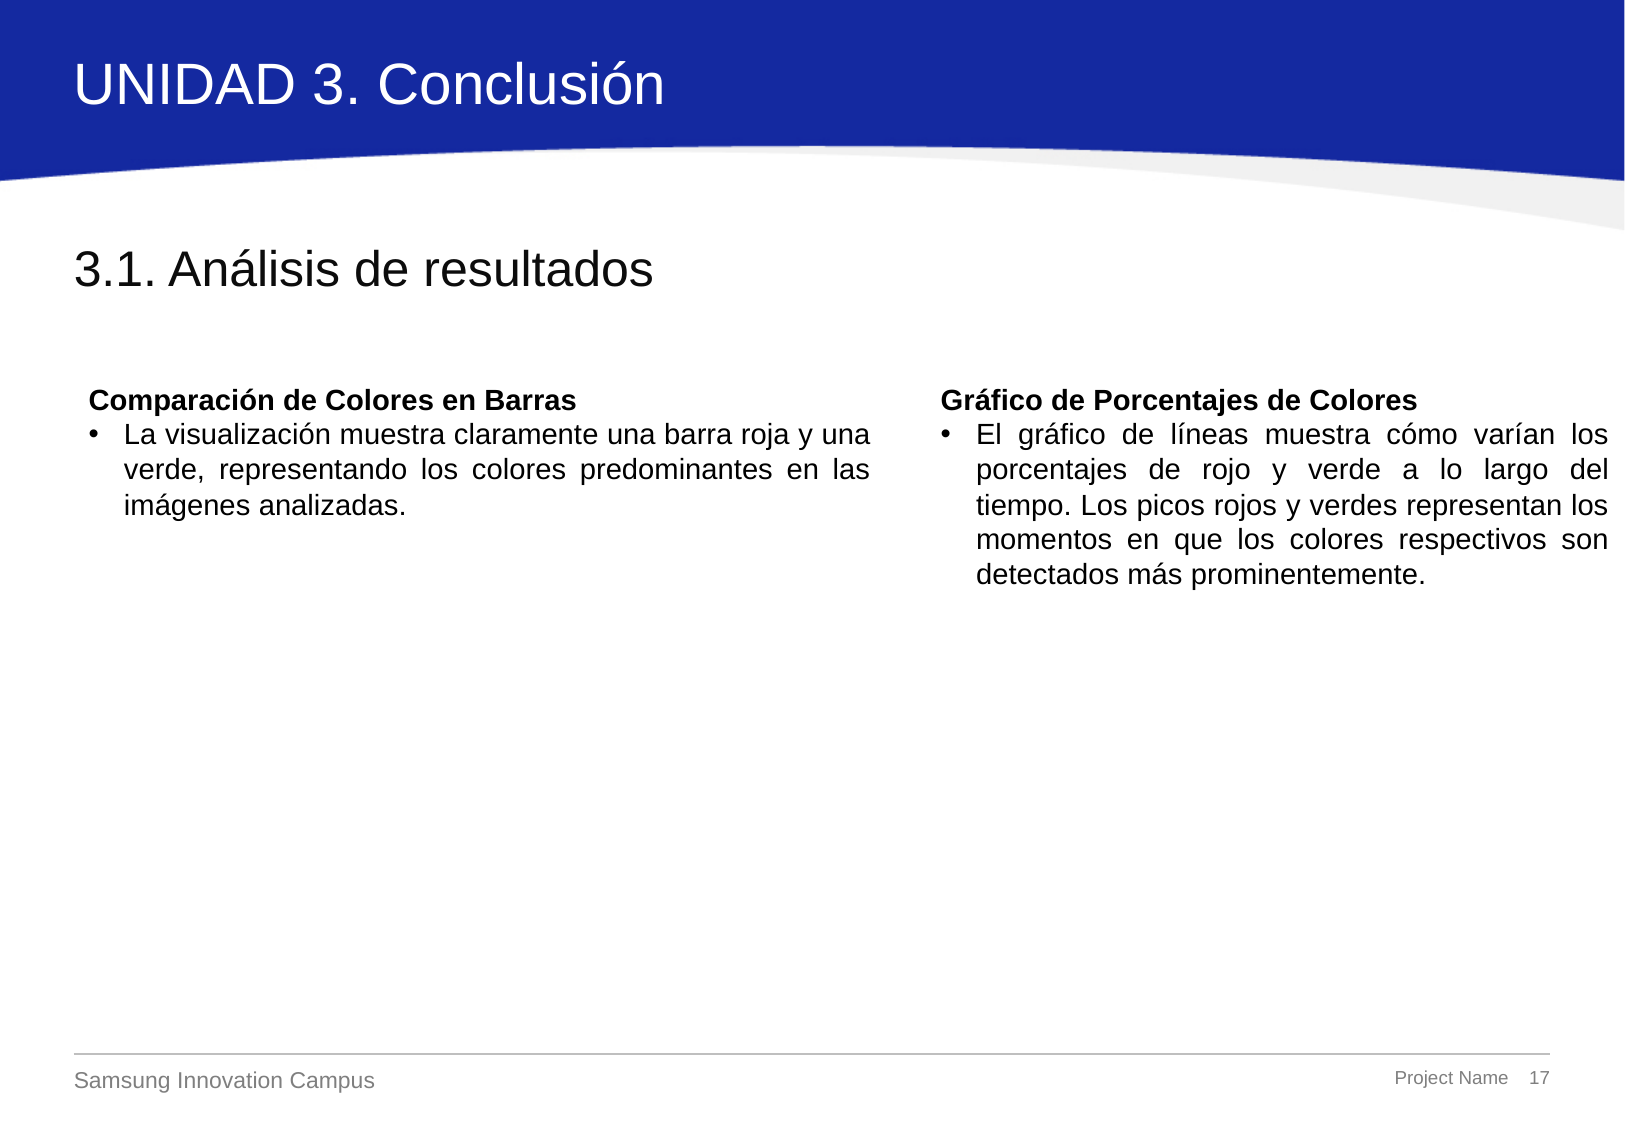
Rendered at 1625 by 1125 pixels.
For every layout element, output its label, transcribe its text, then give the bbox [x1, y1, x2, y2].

title 3.1. Análisis de resultados [73, 236, 1052, 717]
text_box UNIDAD 3. Conclusión [73, 46, 1475, 117]
text_box Gráfico de Porcentajes de Colores El gráfico de líneas muestra cómo varían los porcentajes de rojo y verde a lo largo del tiempo. Los picos rojos y verdes representan los momentos en que los colores respectivos son detectados más prominentemente. [925, 373, 1625, 598]
picture [0, 0, 1625, 1125]
text_box Comparación de Colores en Barras La visualización muestra claramente una barra roja y una verde, representando los colores predominantes en las imágenes analizadas. [73, 373, 887, 529]
